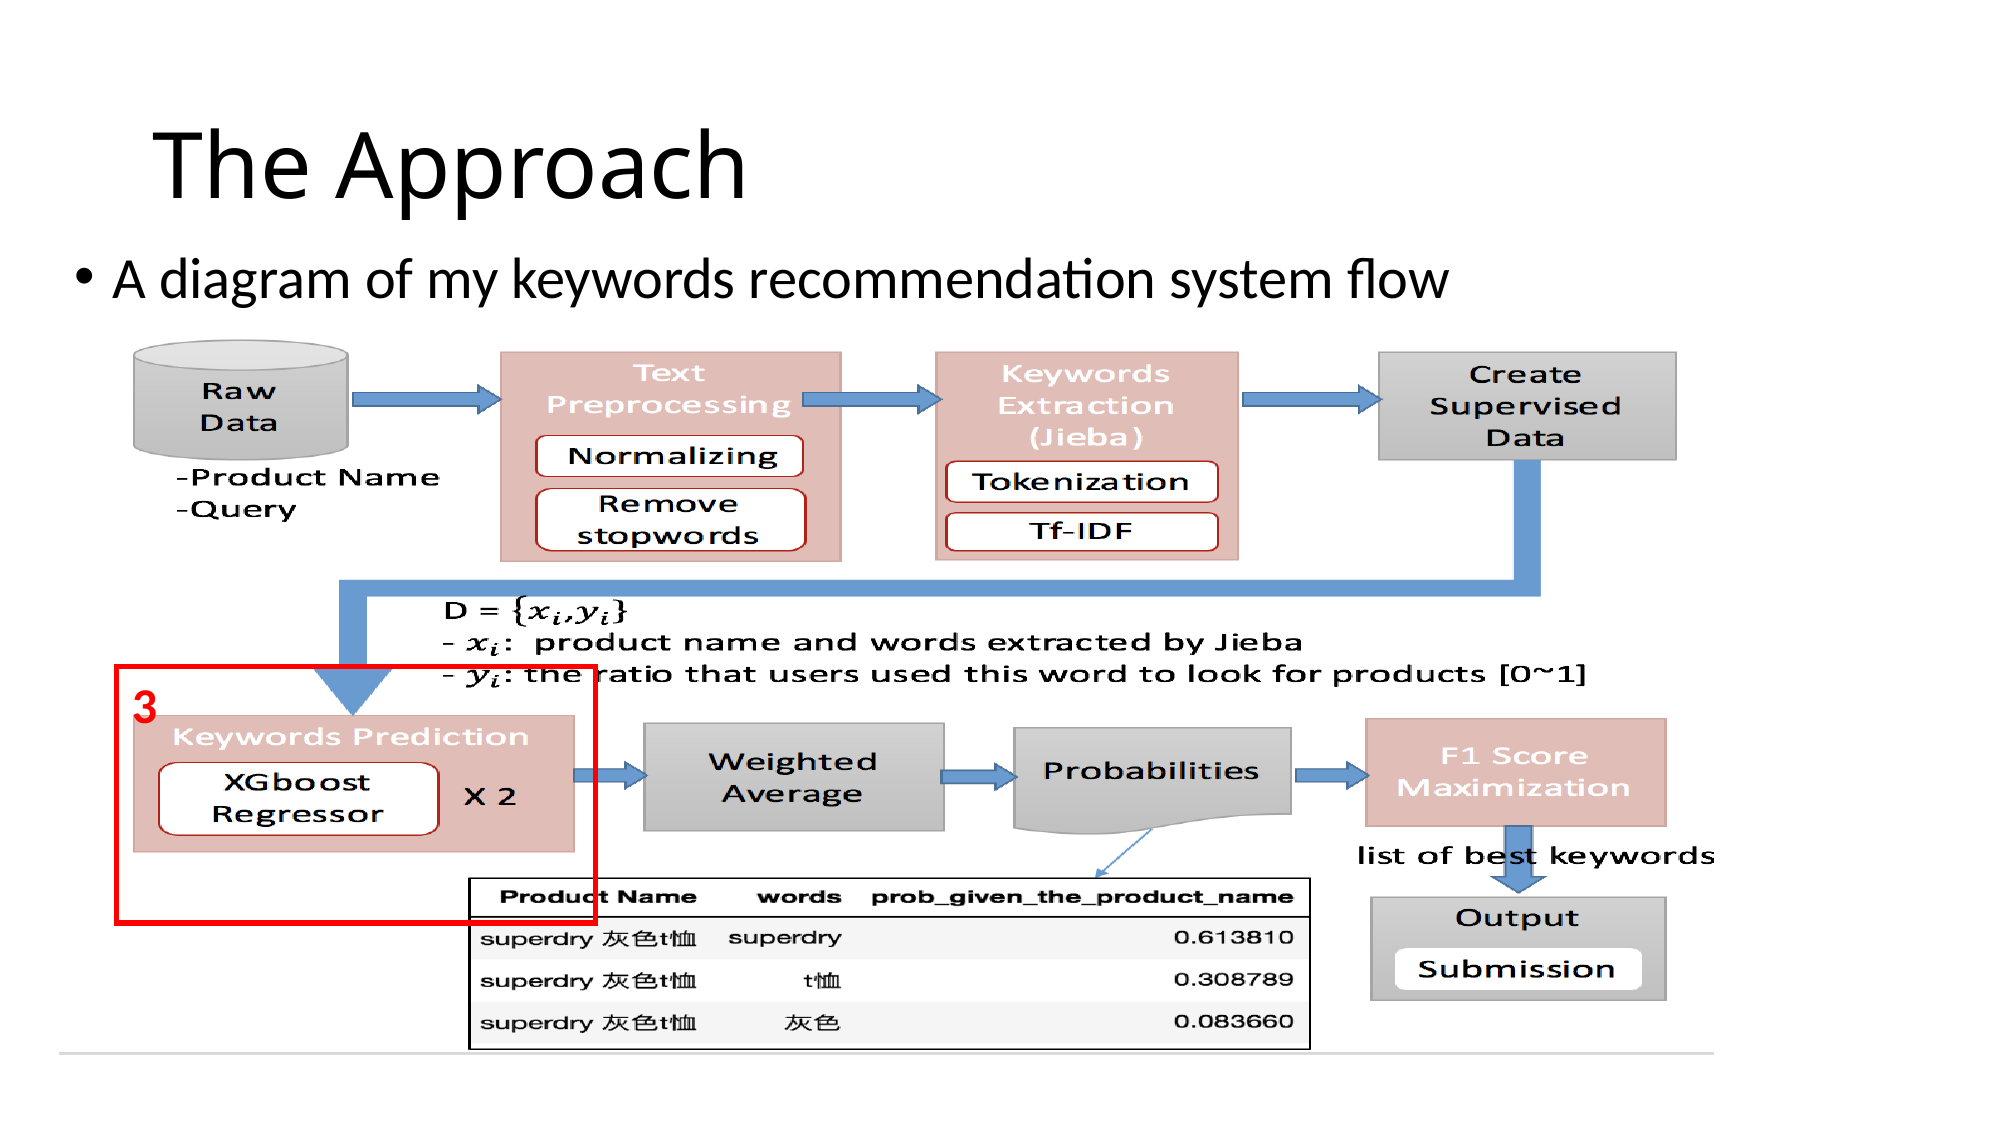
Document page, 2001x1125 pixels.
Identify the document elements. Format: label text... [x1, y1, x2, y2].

text_box A diagram of my keywords recommendation system flow [59, 233, 1785, 947]
title The Approach [137, 59, 1863, 278]
picture [59, 324, 1714, 1055]
